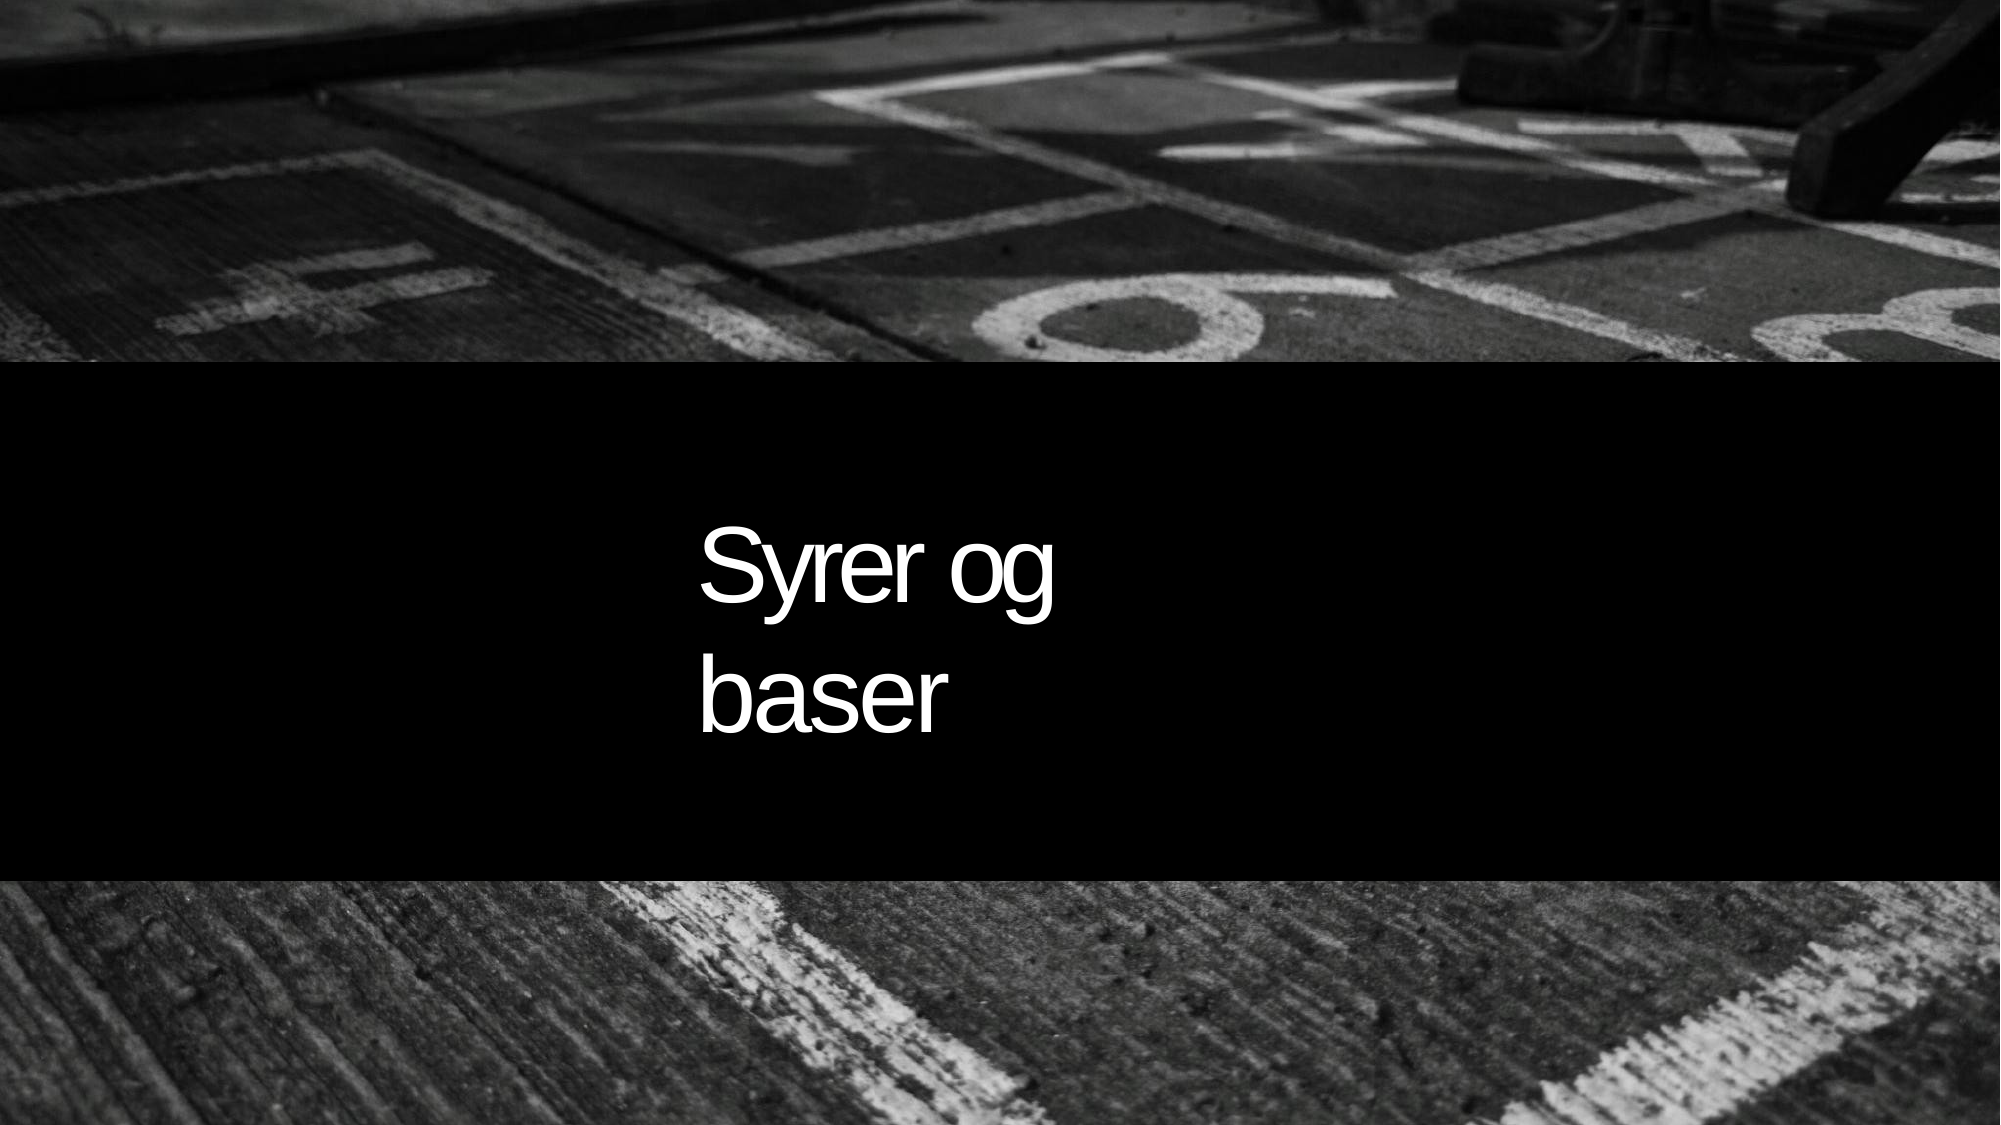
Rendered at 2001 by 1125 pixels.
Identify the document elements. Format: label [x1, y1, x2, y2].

text_box [0, 0, 2000, 1125]
